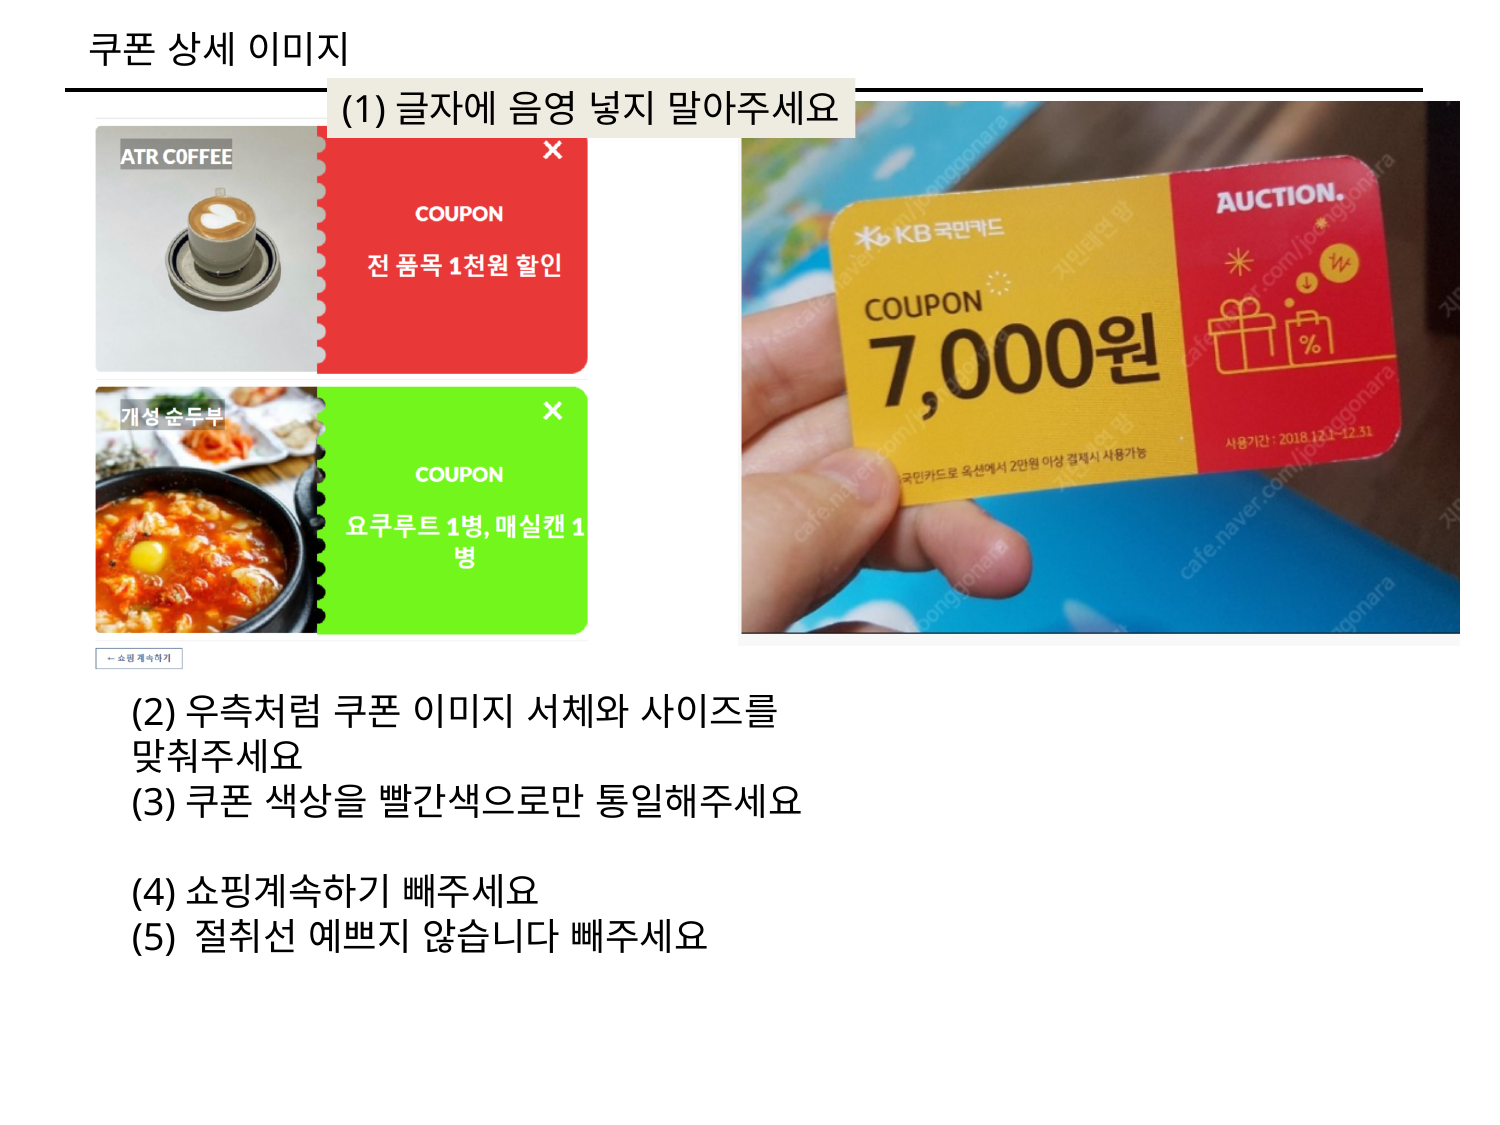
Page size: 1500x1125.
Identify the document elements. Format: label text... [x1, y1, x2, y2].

text_box 쿠폰 상세 이미지 [73, 19, 366, 79]
text_box (2)우측처럼 쿠폰 이미지 서체와 사이즈를 맞춰주세요 (3)쿠폰 색상을 빨간색으로만 통일해주세요 (4)쇼핑계속하기 빼주세요 (5) 절취선 예쁘지 않습니다 빼주세요 [117, 680, 818, 966]
picture [64, 113, 597, 687]
picture [737, 101, 1460, 646]
text_box (1)글자에 음영 넣지 말아주세요 [327, 78, 856, 138]
